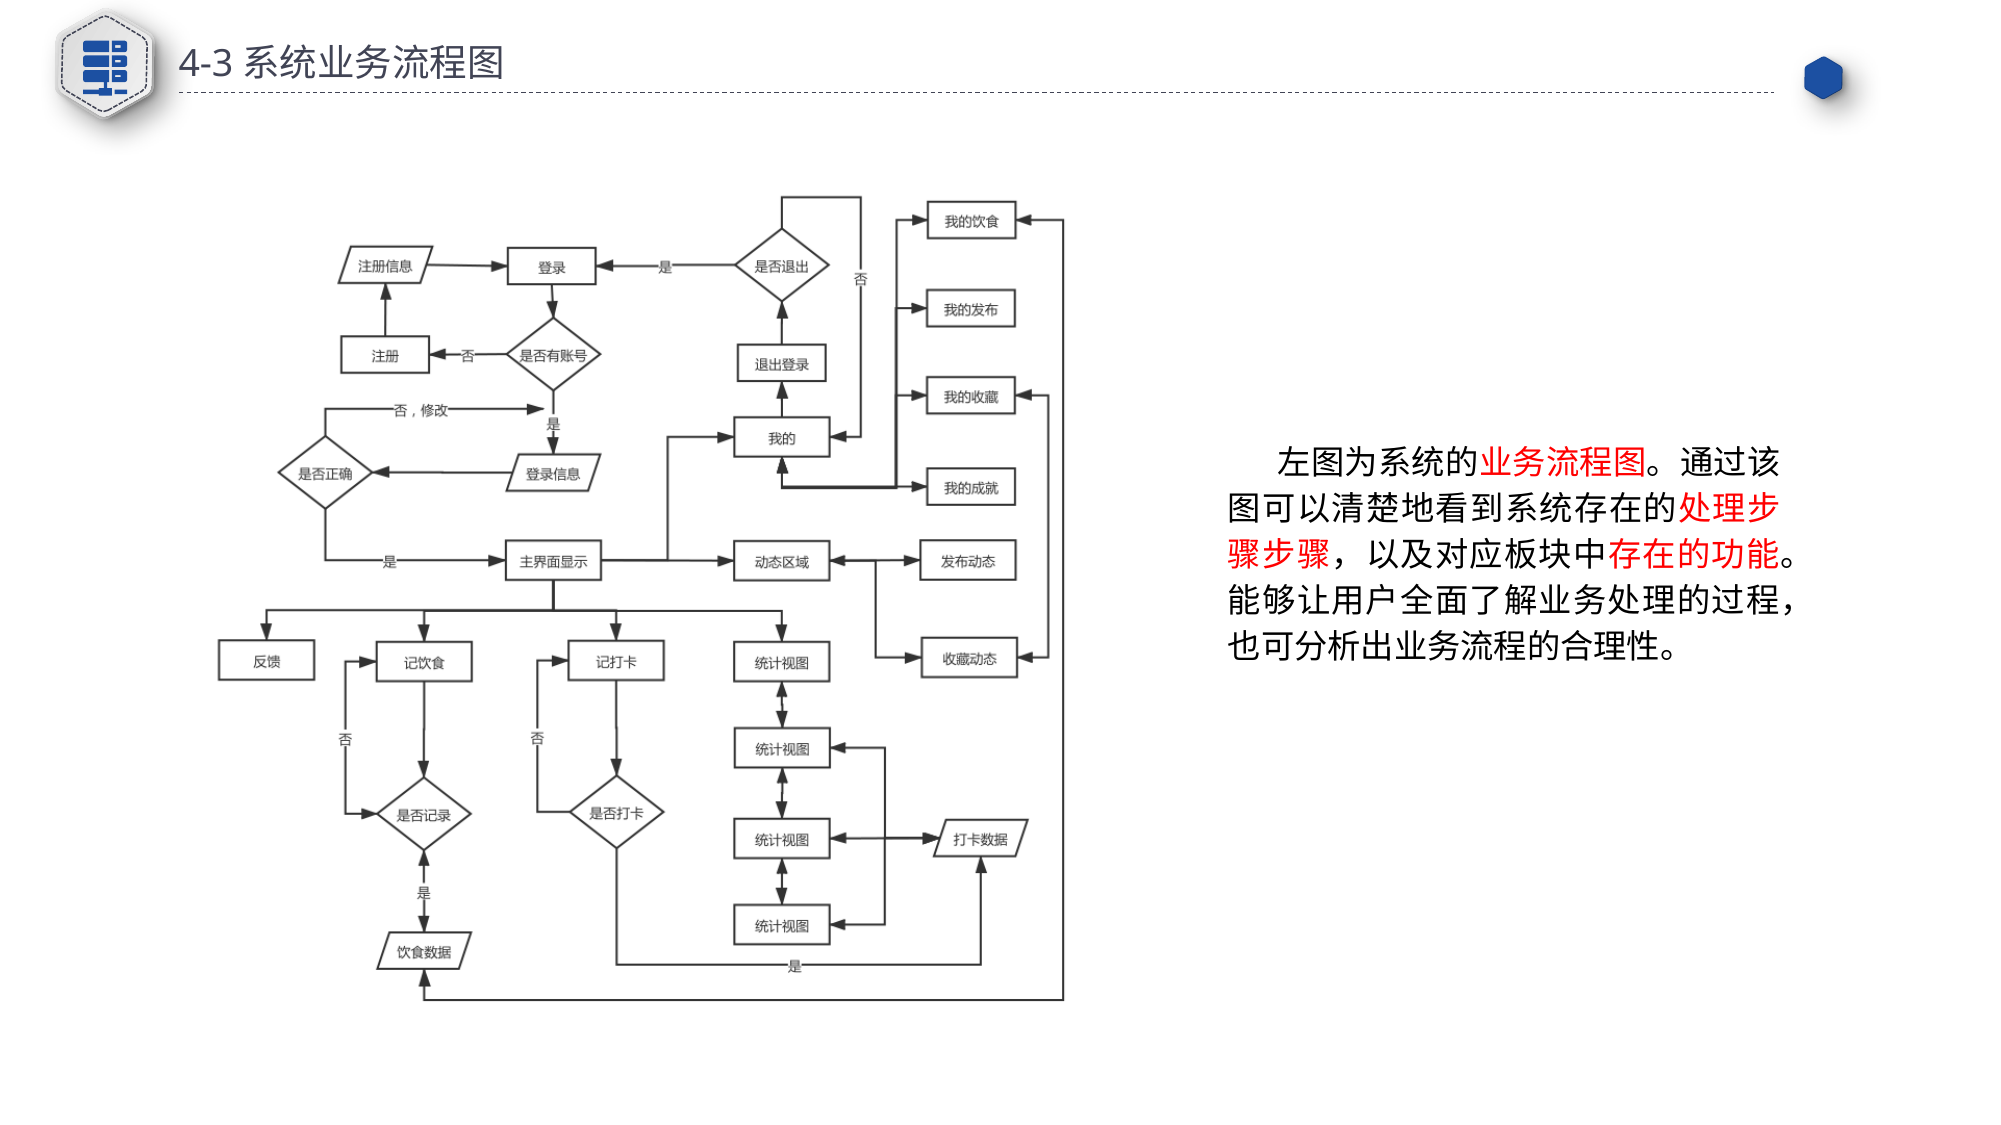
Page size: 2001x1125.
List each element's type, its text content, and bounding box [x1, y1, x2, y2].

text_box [49, 14, 160, 114]
picture [177, 175, 1137, 1025]
text_box 4-3系统业务流程图 [167, 33, 527, 90]
text_box 左图为系统的业务流程图。通过该图可以清楚地看到系统存在的处理步骤步骤，以及对应板块中存在的功能。能够让用户全面了解业务处理的过程，也可分析出业务流程的合理性。 [1213, 428, 1796, 673]
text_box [1802, 58, 1845, 97]
